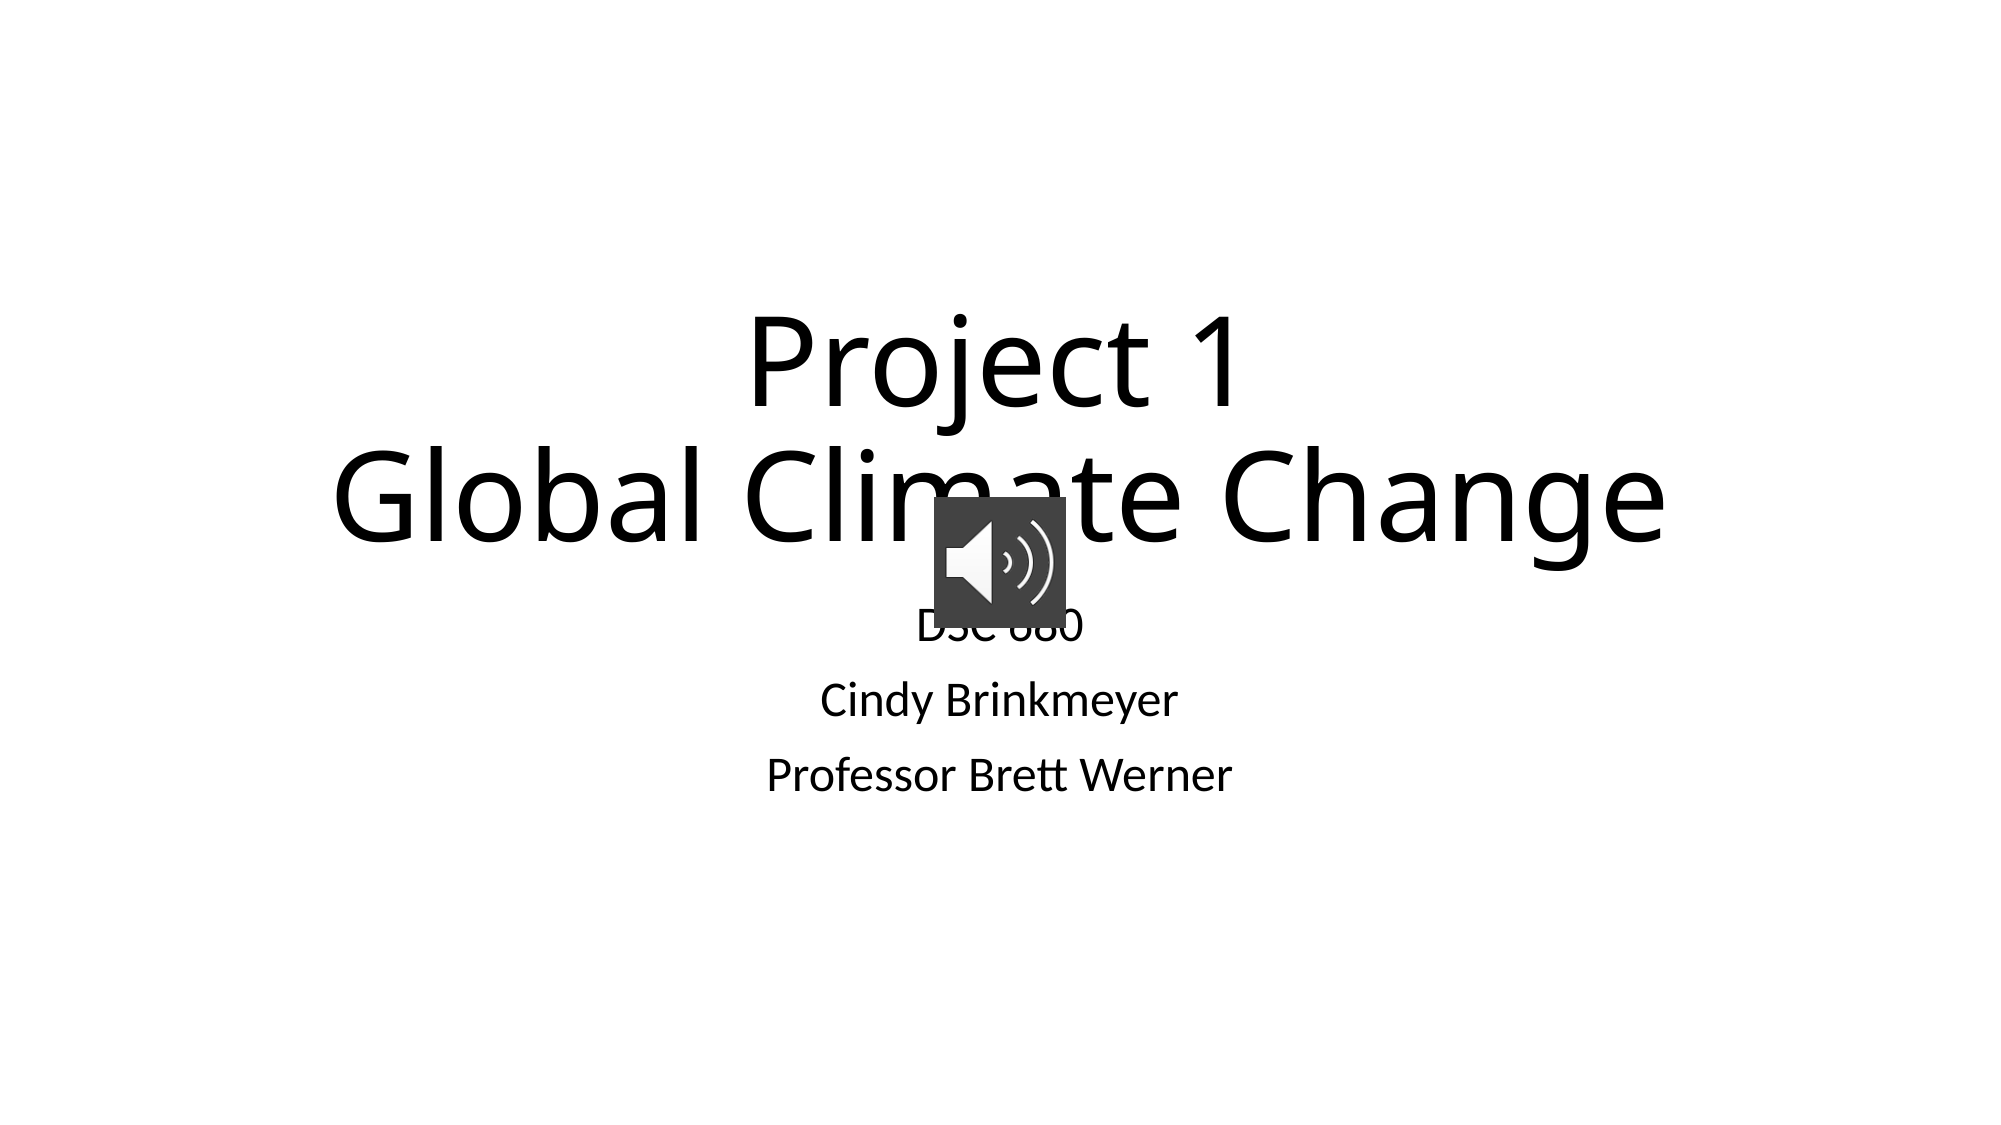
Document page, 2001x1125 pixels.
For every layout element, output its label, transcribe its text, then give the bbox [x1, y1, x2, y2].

subtitle DSC 680 Cindy Brinkmeyer Professor Brett Werner [249, 590, 1750, 863]
title Project 1 Global Climate Change [249, 184, 1750, 576]
picture [933, 495, 1067, 630]
